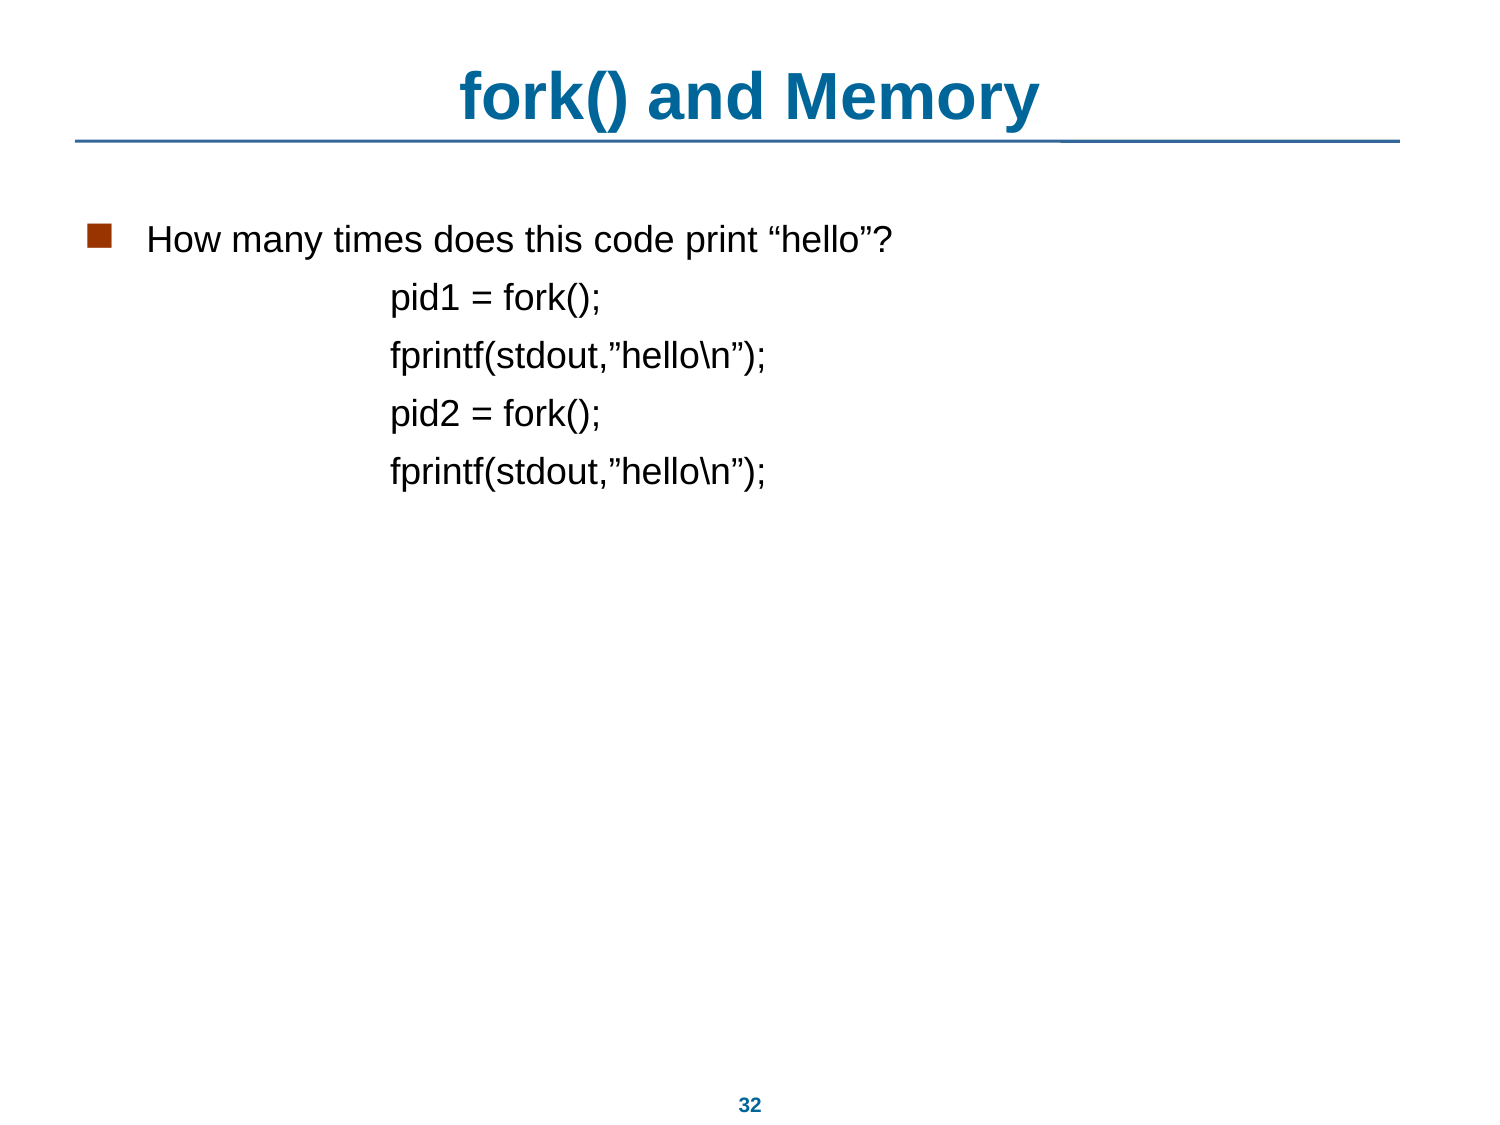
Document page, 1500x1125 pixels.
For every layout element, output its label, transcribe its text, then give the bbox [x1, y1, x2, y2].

title fork() and Memory [75, 45, 1425, 141]
list How many times does this code print “hello”? pid1 = fork(); fprintf(stdout,”hello\n”); pid2 = fork(); fprintf(stdout,”hello\n”); [75, 207, 1425, 951]
